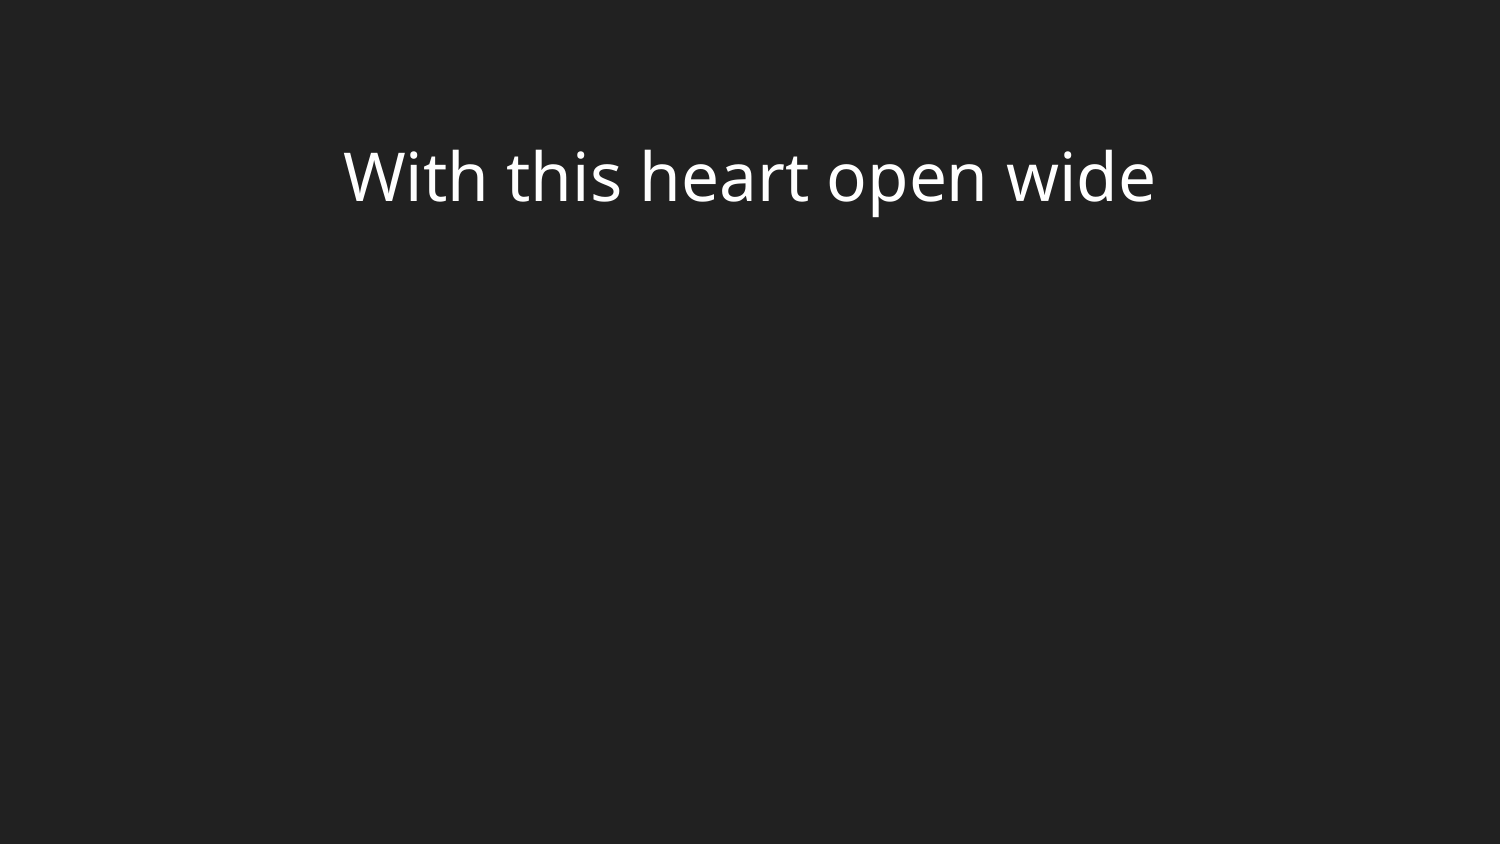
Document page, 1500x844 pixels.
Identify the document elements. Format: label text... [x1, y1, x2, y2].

text_box With this heart open wide [74, 126, 1425, 304]
